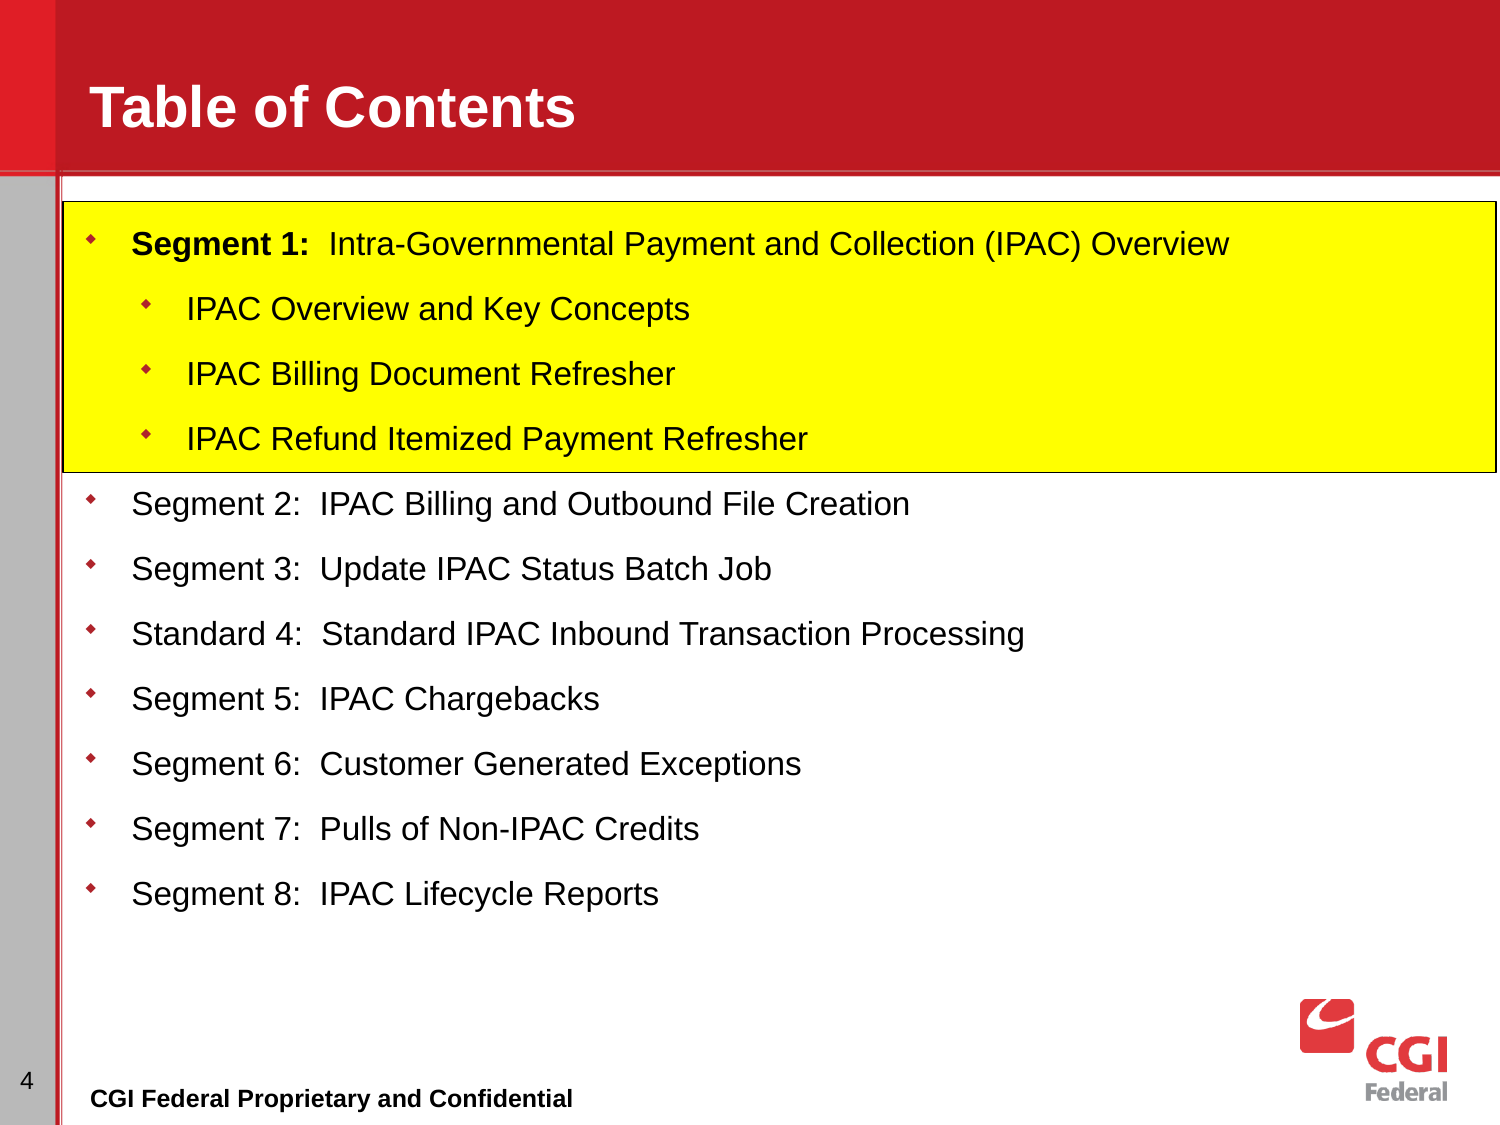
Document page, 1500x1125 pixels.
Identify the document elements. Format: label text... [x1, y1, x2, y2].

text_box [63, 201, 1496, 473]
list Segment 1: Intra-Governmental Payment and Collection (IPAC) Overview IPAC Overview and Key Concepts IPAC Billing Document Refresher IPAC Refund Itemized Payment Refresher Segment 2: IPAC Billing and Outbound File Creation Segment 3: Update IPAC Status Batch Job Standard 4: Standard IPAC Inbound Transaction Processing Segment 5: IPAC Chargebacks Segment 6: Customer Generated Exceptions Segment 7: Pulls of Non-IPAC Credits Segment 8: IPAC Lifecycle Reports [68, 214, 1500, 1057]
title Table of Contents [74, 54, 1286, 147]
slide_number 4 [0, 1024, 59, 1103]
footer CGI Federal Proprietary and Confidential [74, 1074, 1226, 1125]
picture [1300, 1057, 1447, 1101]
picture [0, 0, 1500, 1125]
